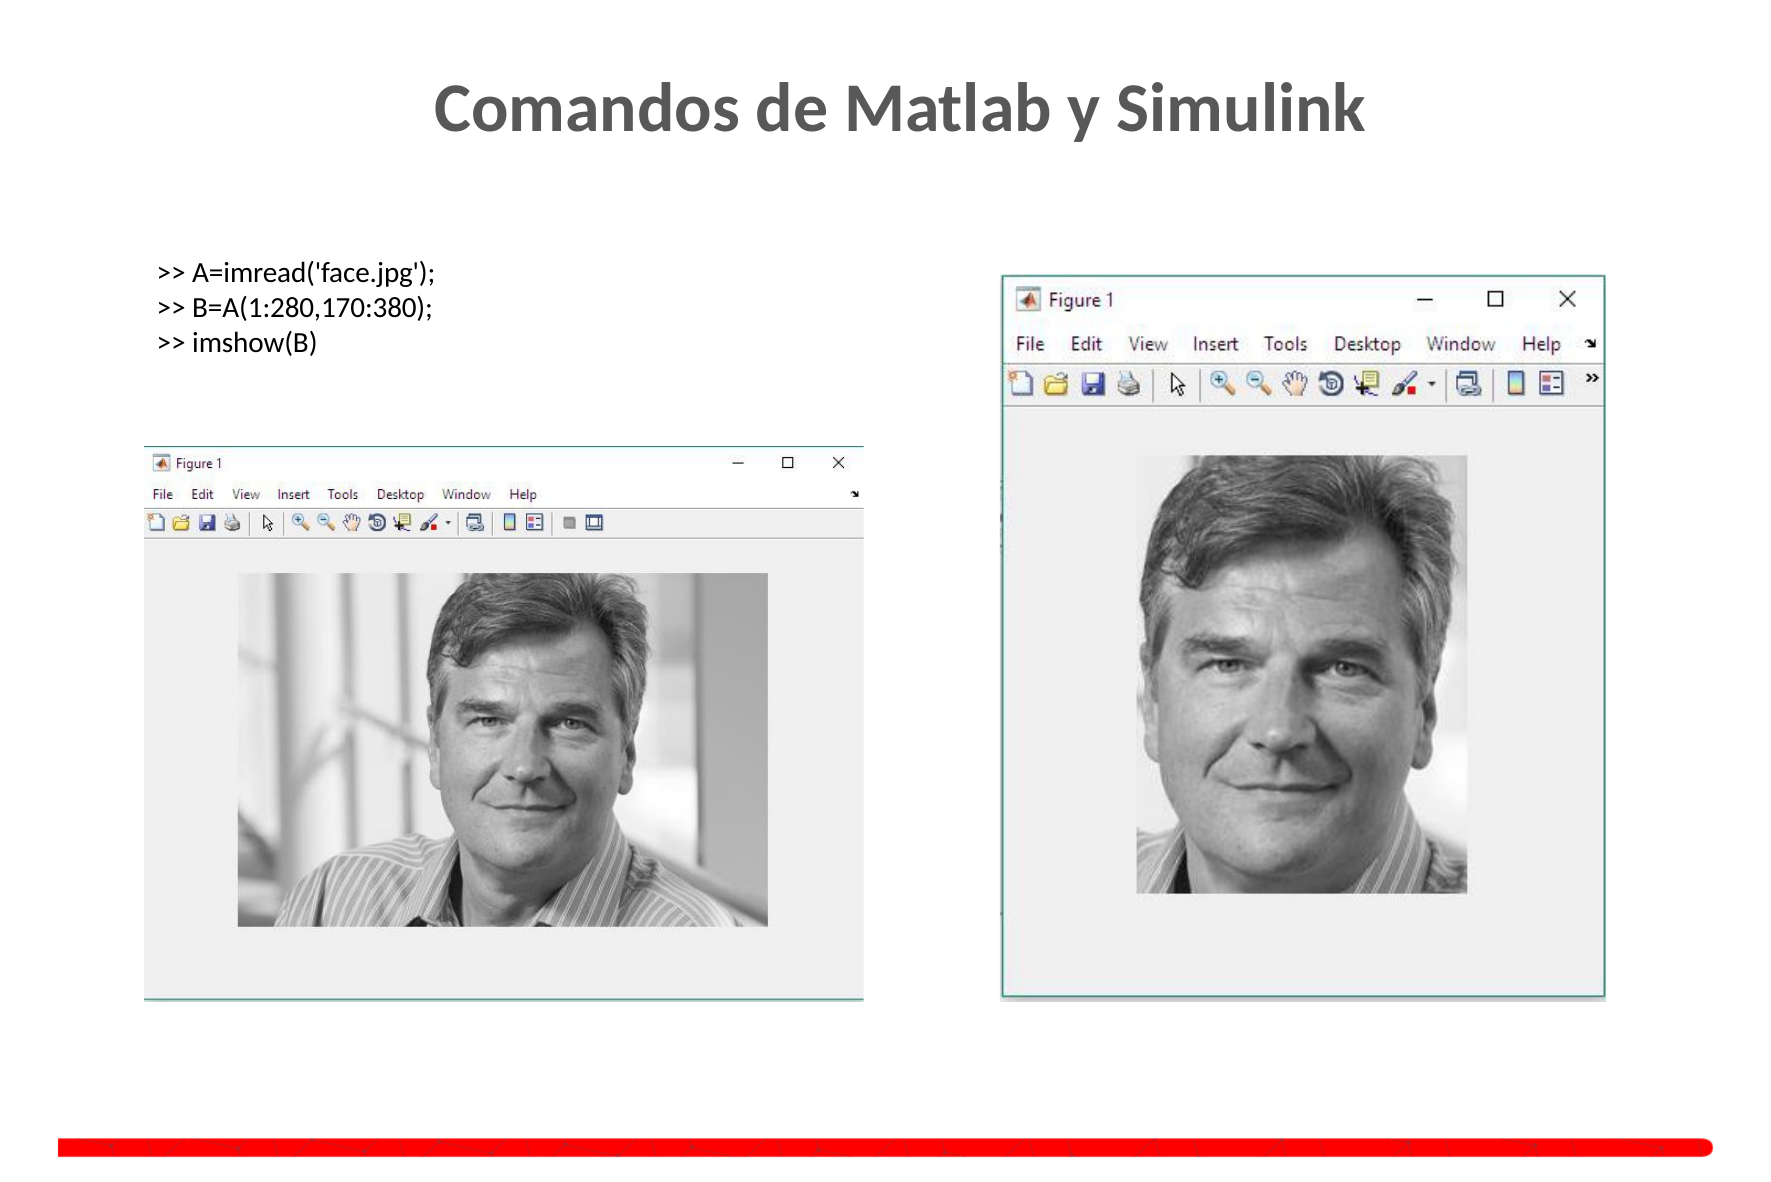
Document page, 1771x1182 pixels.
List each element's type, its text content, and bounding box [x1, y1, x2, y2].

text_box >> A=imread('face.jpg'); >> B=A(1:280,170:380); >> imshow(B) [154, 251, 441, 359]
title Comandos de Matlab y Simulink [400, 59, 1372, 260]
text_box [999, 274, 1607, 1002]
text_box [144, 446, 864, 1002]
picture [57, 1135, 1714, 1158]
